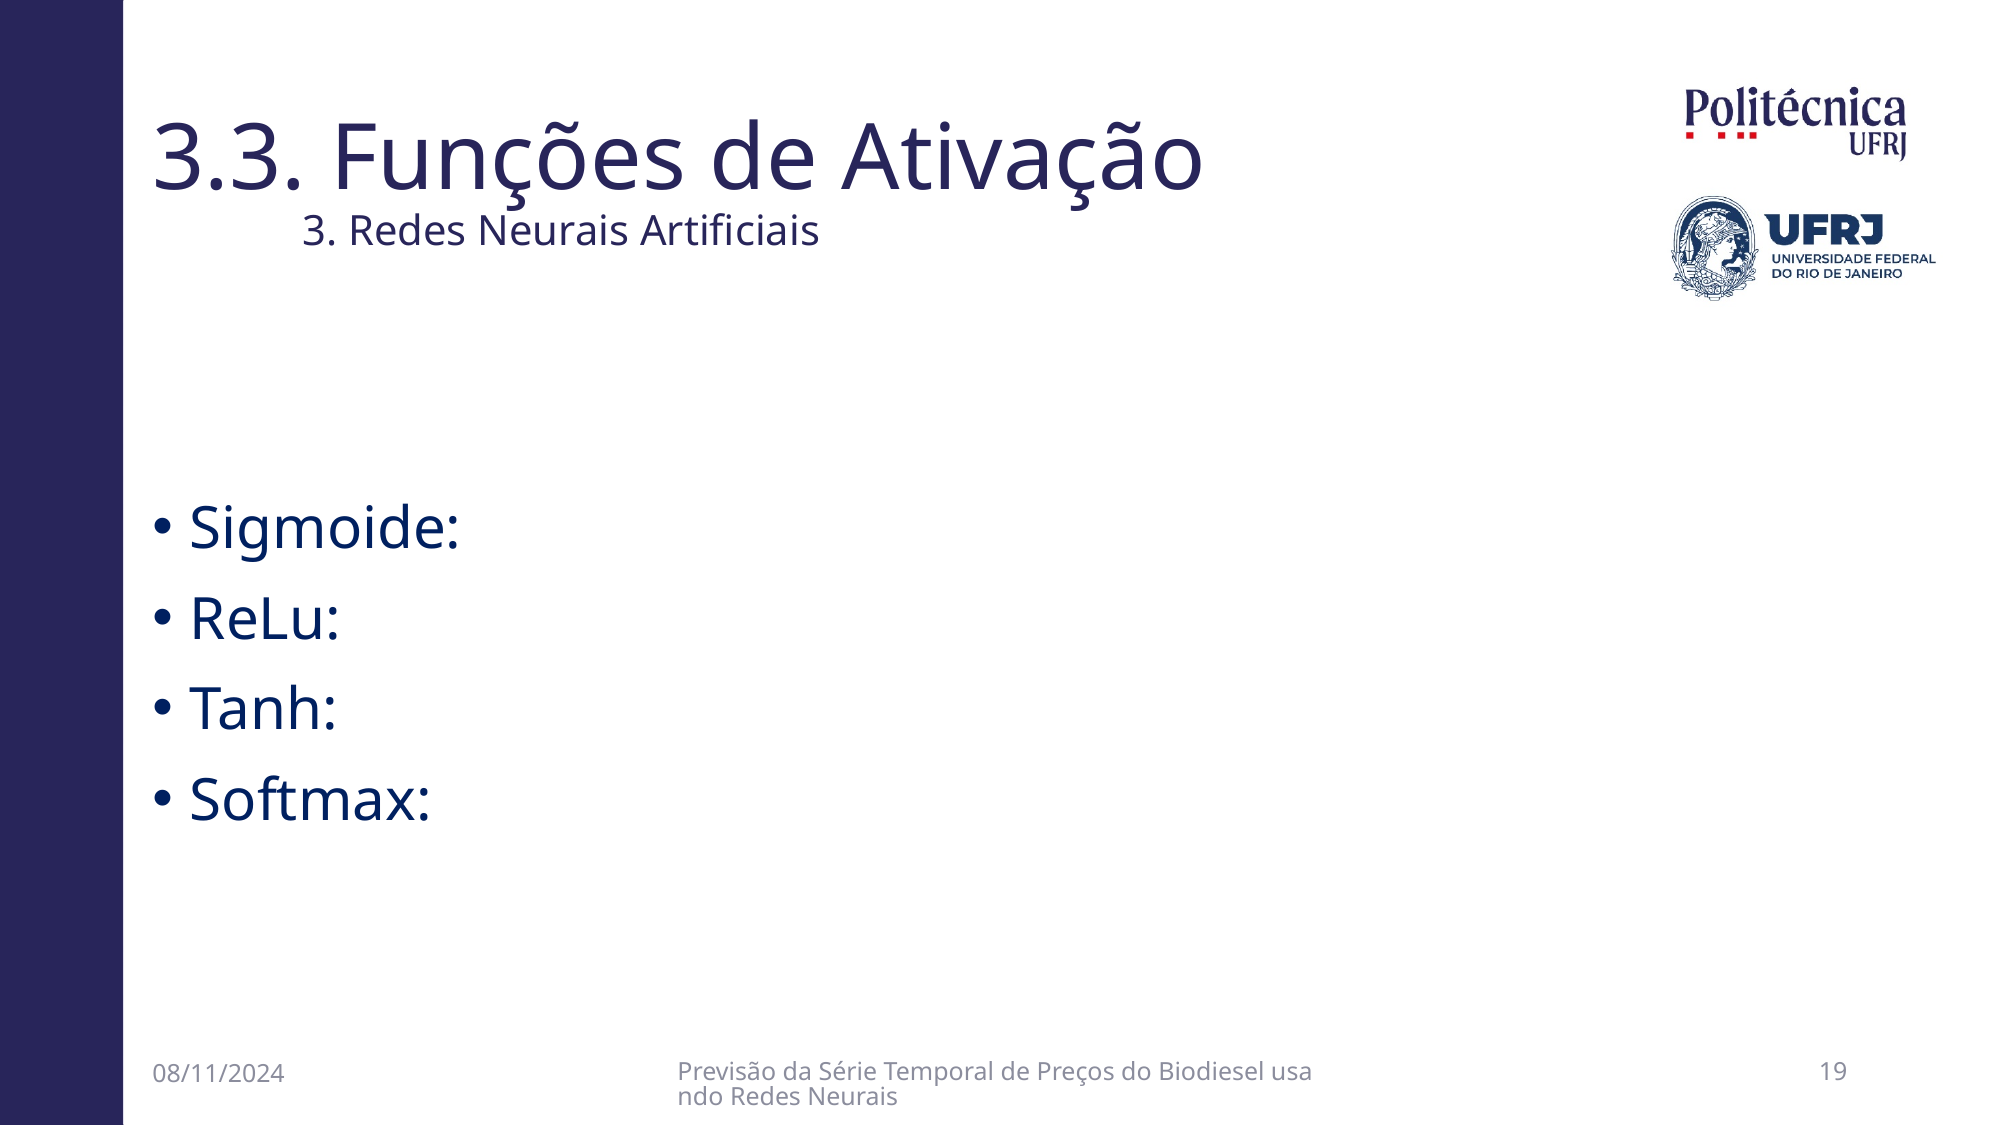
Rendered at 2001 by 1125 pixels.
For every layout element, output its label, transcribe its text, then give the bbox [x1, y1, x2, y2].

footer Previsão da Série Temporal de Preços do Biodiesel usando Redes Neurais [662, 1042, 1338, 1103]
picture [0, 0, 2000, 1125]
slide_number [137, 1042, 588, 1103]
title 3.3. Funções de Ativação 3. Redes Neurais Artificiais [137, 73, 1645, 291]
slide_number 18 [1412, 1042, 1863, 1103]
